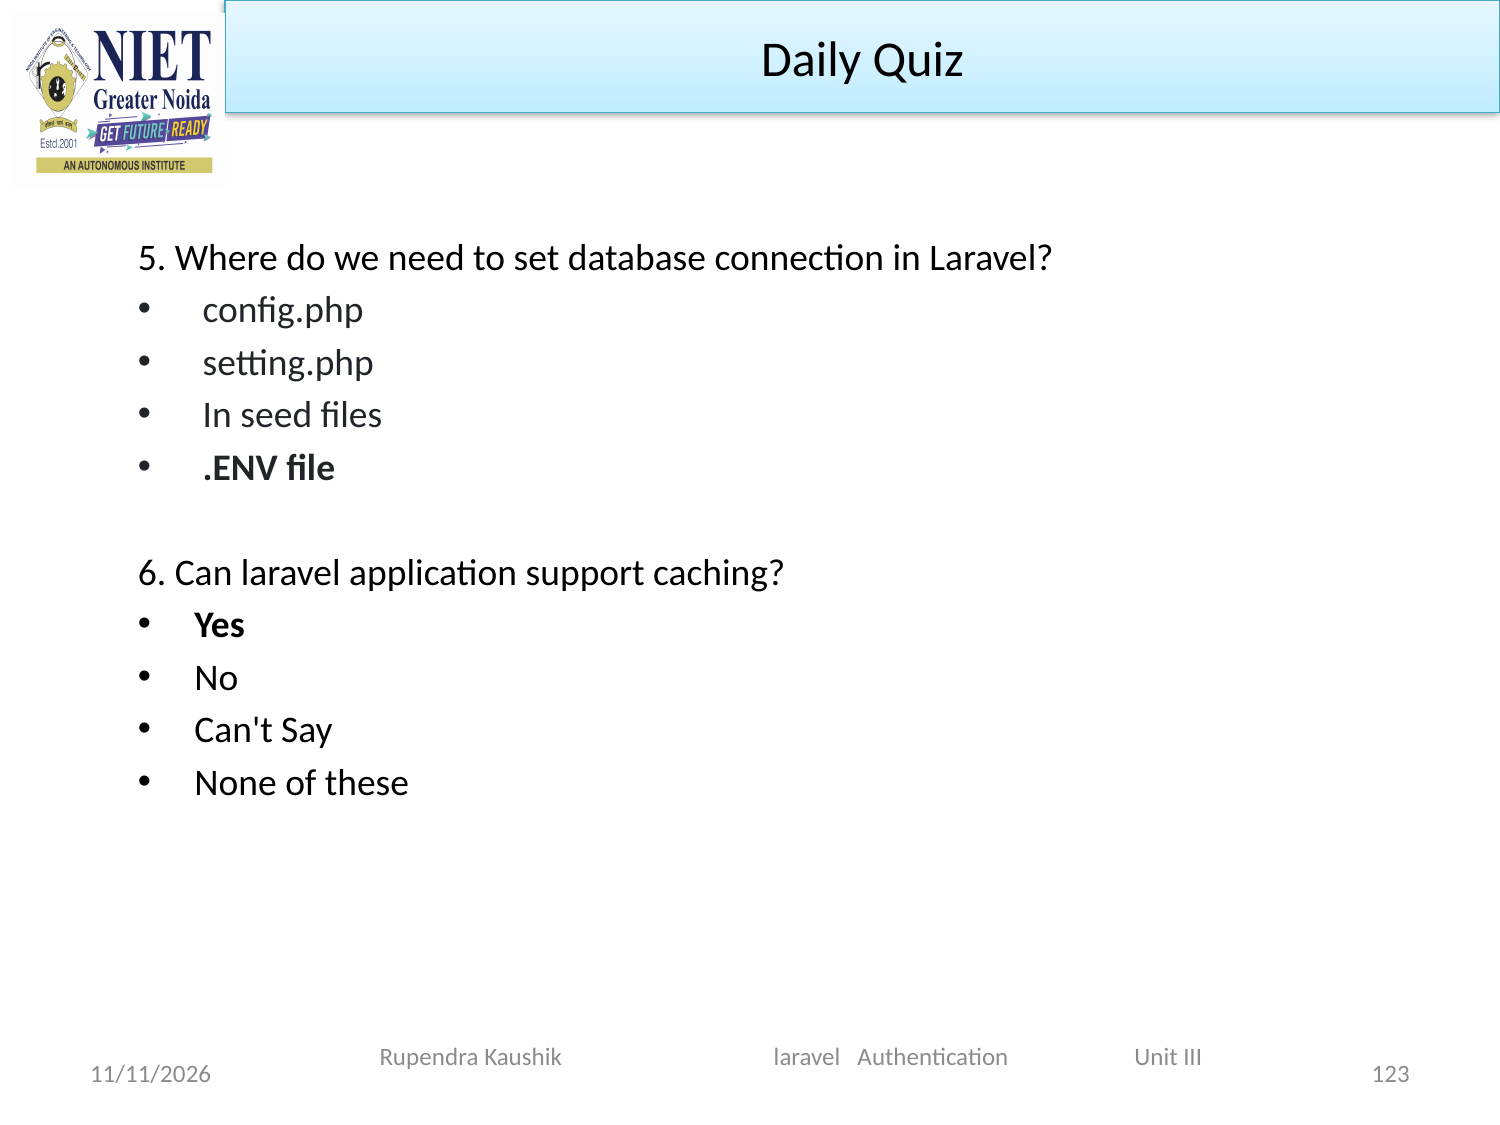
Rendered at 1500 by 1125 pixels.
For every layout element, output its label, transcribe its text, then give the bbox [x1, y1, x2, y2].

slide_number 123 [1074, 1042, 1425, 1103]
text_box Rupendra Kaushik laravel Authentication Unit III [329, 1033, 1255, 1079]
text_box Daily Quiz [224, 0, 1500, 113]
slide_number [75, 1042, 425, 1103]
list 5. Where do we need to set database connection in Laravel? config.php setting.php In seed files .ENV file 6. Can laravel application support caching? Yes No Can't Say None of these [123, 225, 1473, 968]
picture [13, 13, 226, 188]
